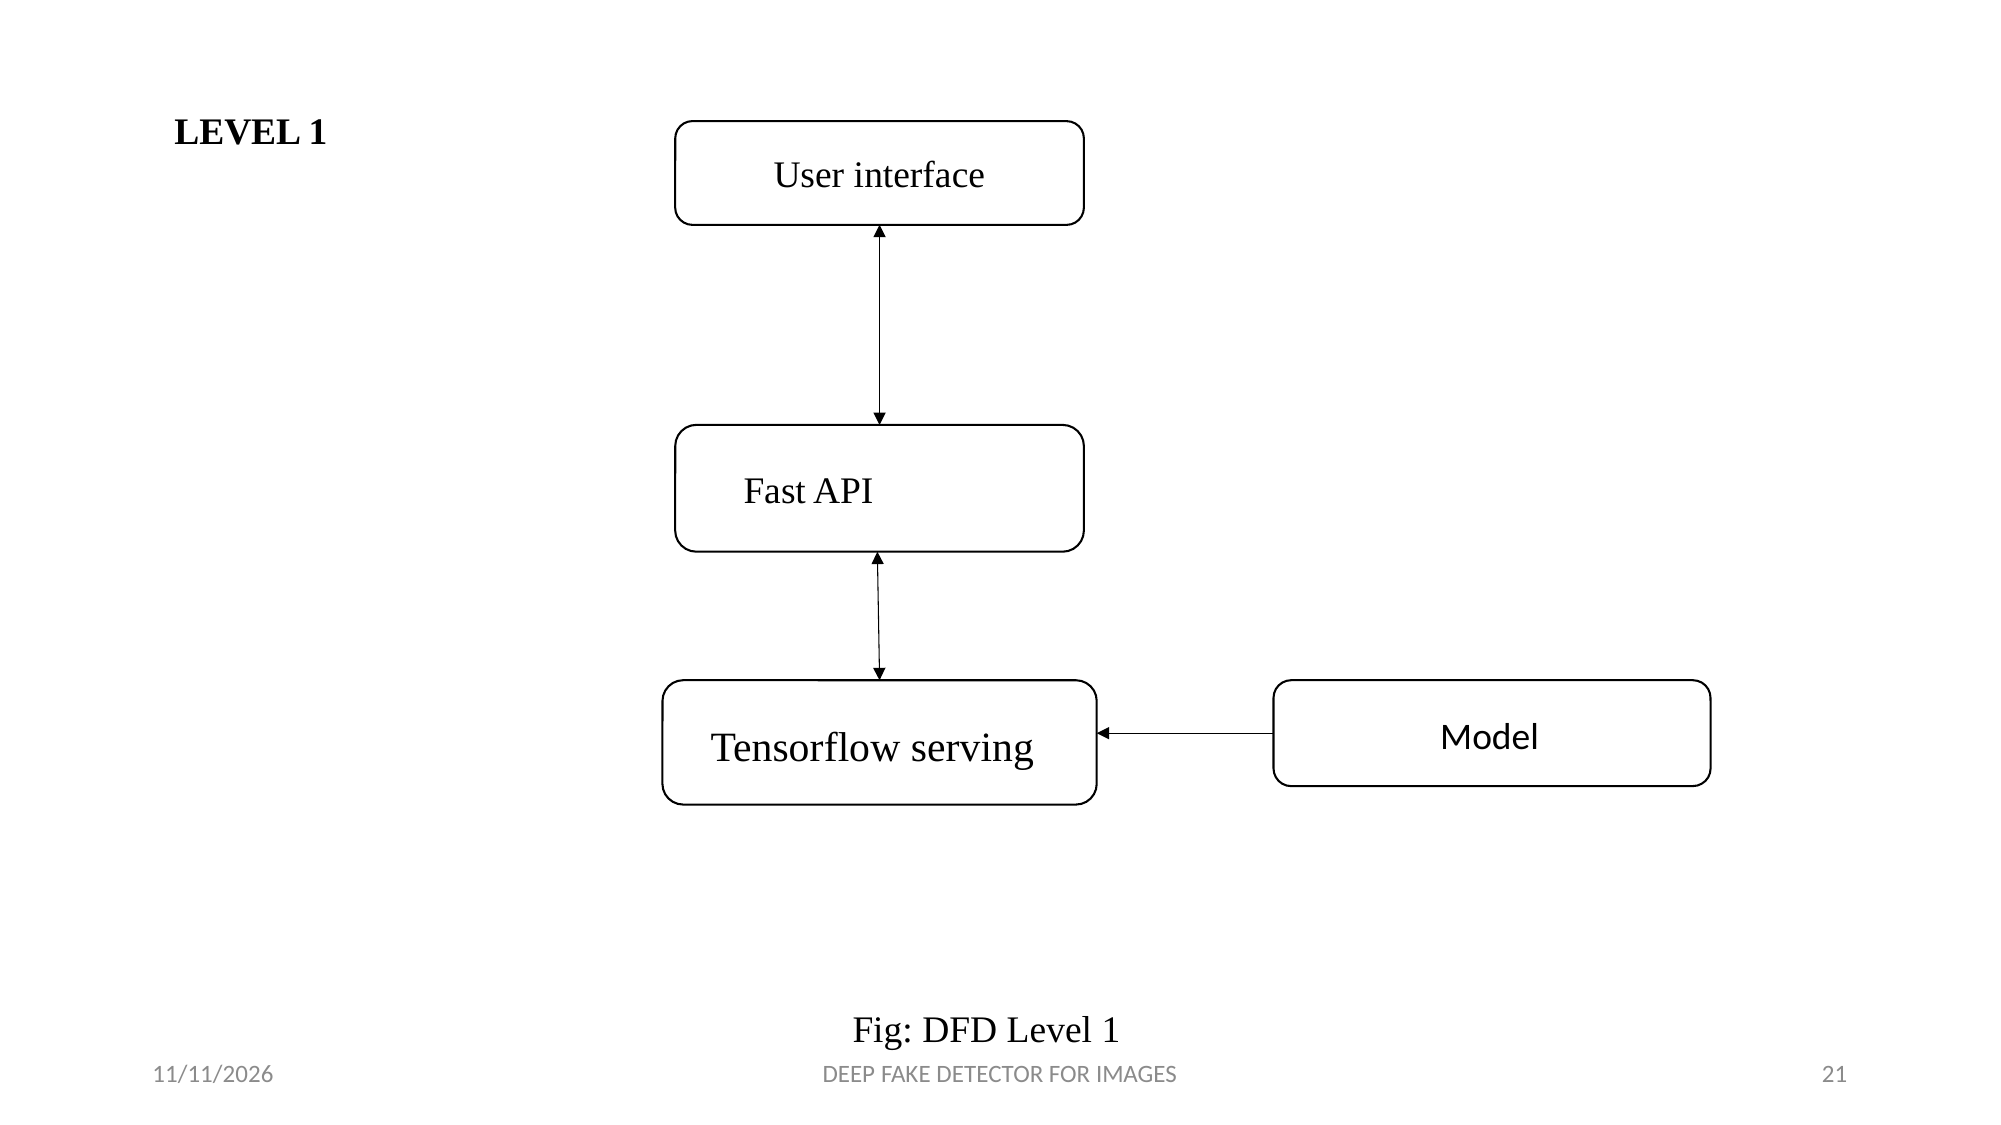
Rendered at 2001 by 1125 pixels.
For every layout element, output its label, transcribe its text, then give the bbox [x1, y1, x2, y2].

text_box Tensorflow serving [695, 712, 1150, 778]
text_box [661, 679, 1098, 806]
text_box Fast API [674, 423, 1085, 553]
text_box [1272, 679, 1712, 788]
text_box Fig: DFD Level 1 [837, 997, 1238, 1042]
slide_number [137, 1042, 588, 1103]
slide_number 21 [1412, 1042, 1863, 1103]
text_box User interface [674, 120, 1085, 226]
footer DEEP FAKE DETECTOR FOR IMAGES [662, 1042, 1338, 1103]
text_box LEVEL 1 [159, 100, 433, 160]
text_box Model [1391, 704, 1710, 765]
